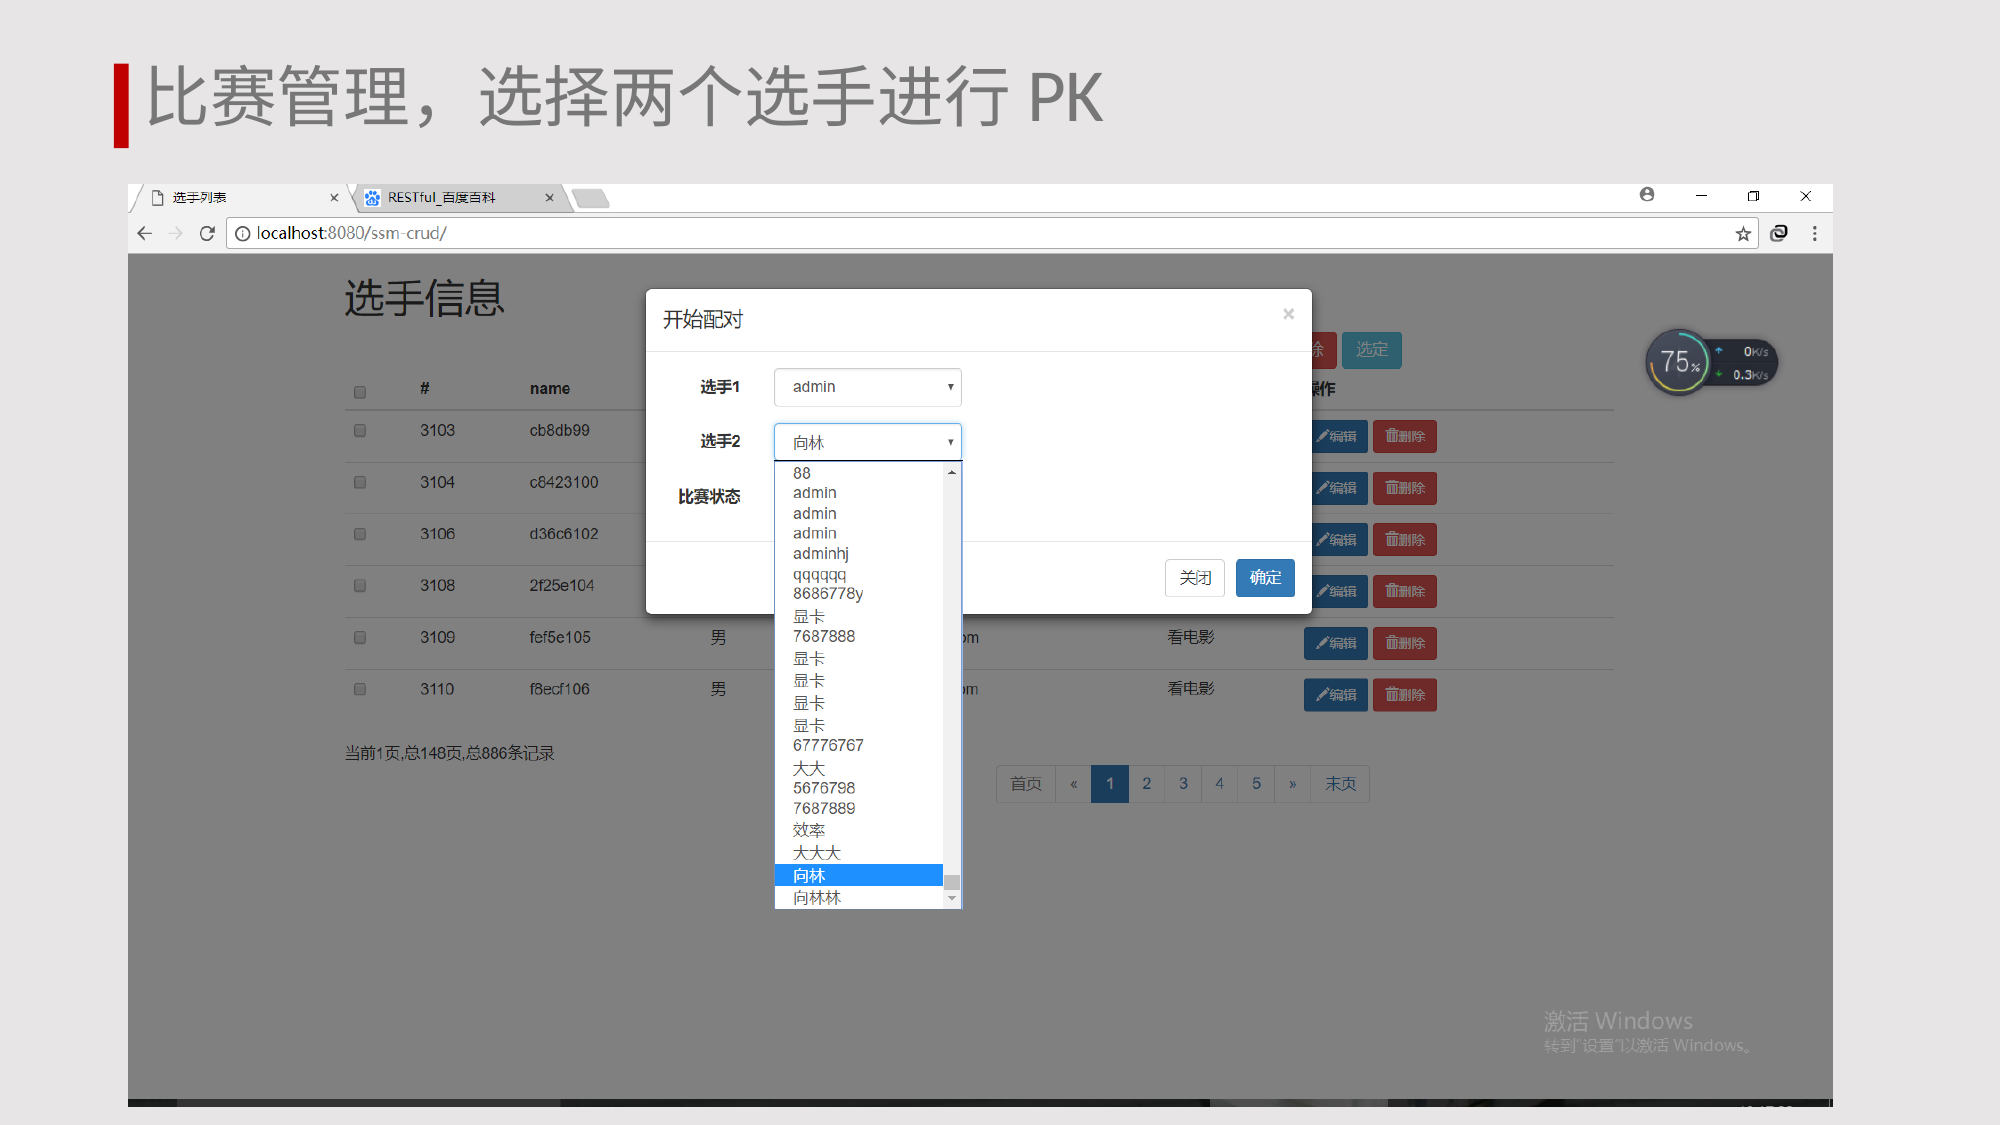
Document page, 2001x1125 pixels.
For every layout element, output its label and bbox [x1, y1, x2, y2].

picture [128, 184, 1833, 1107]
text_box [113, 39, 1526, 149]
